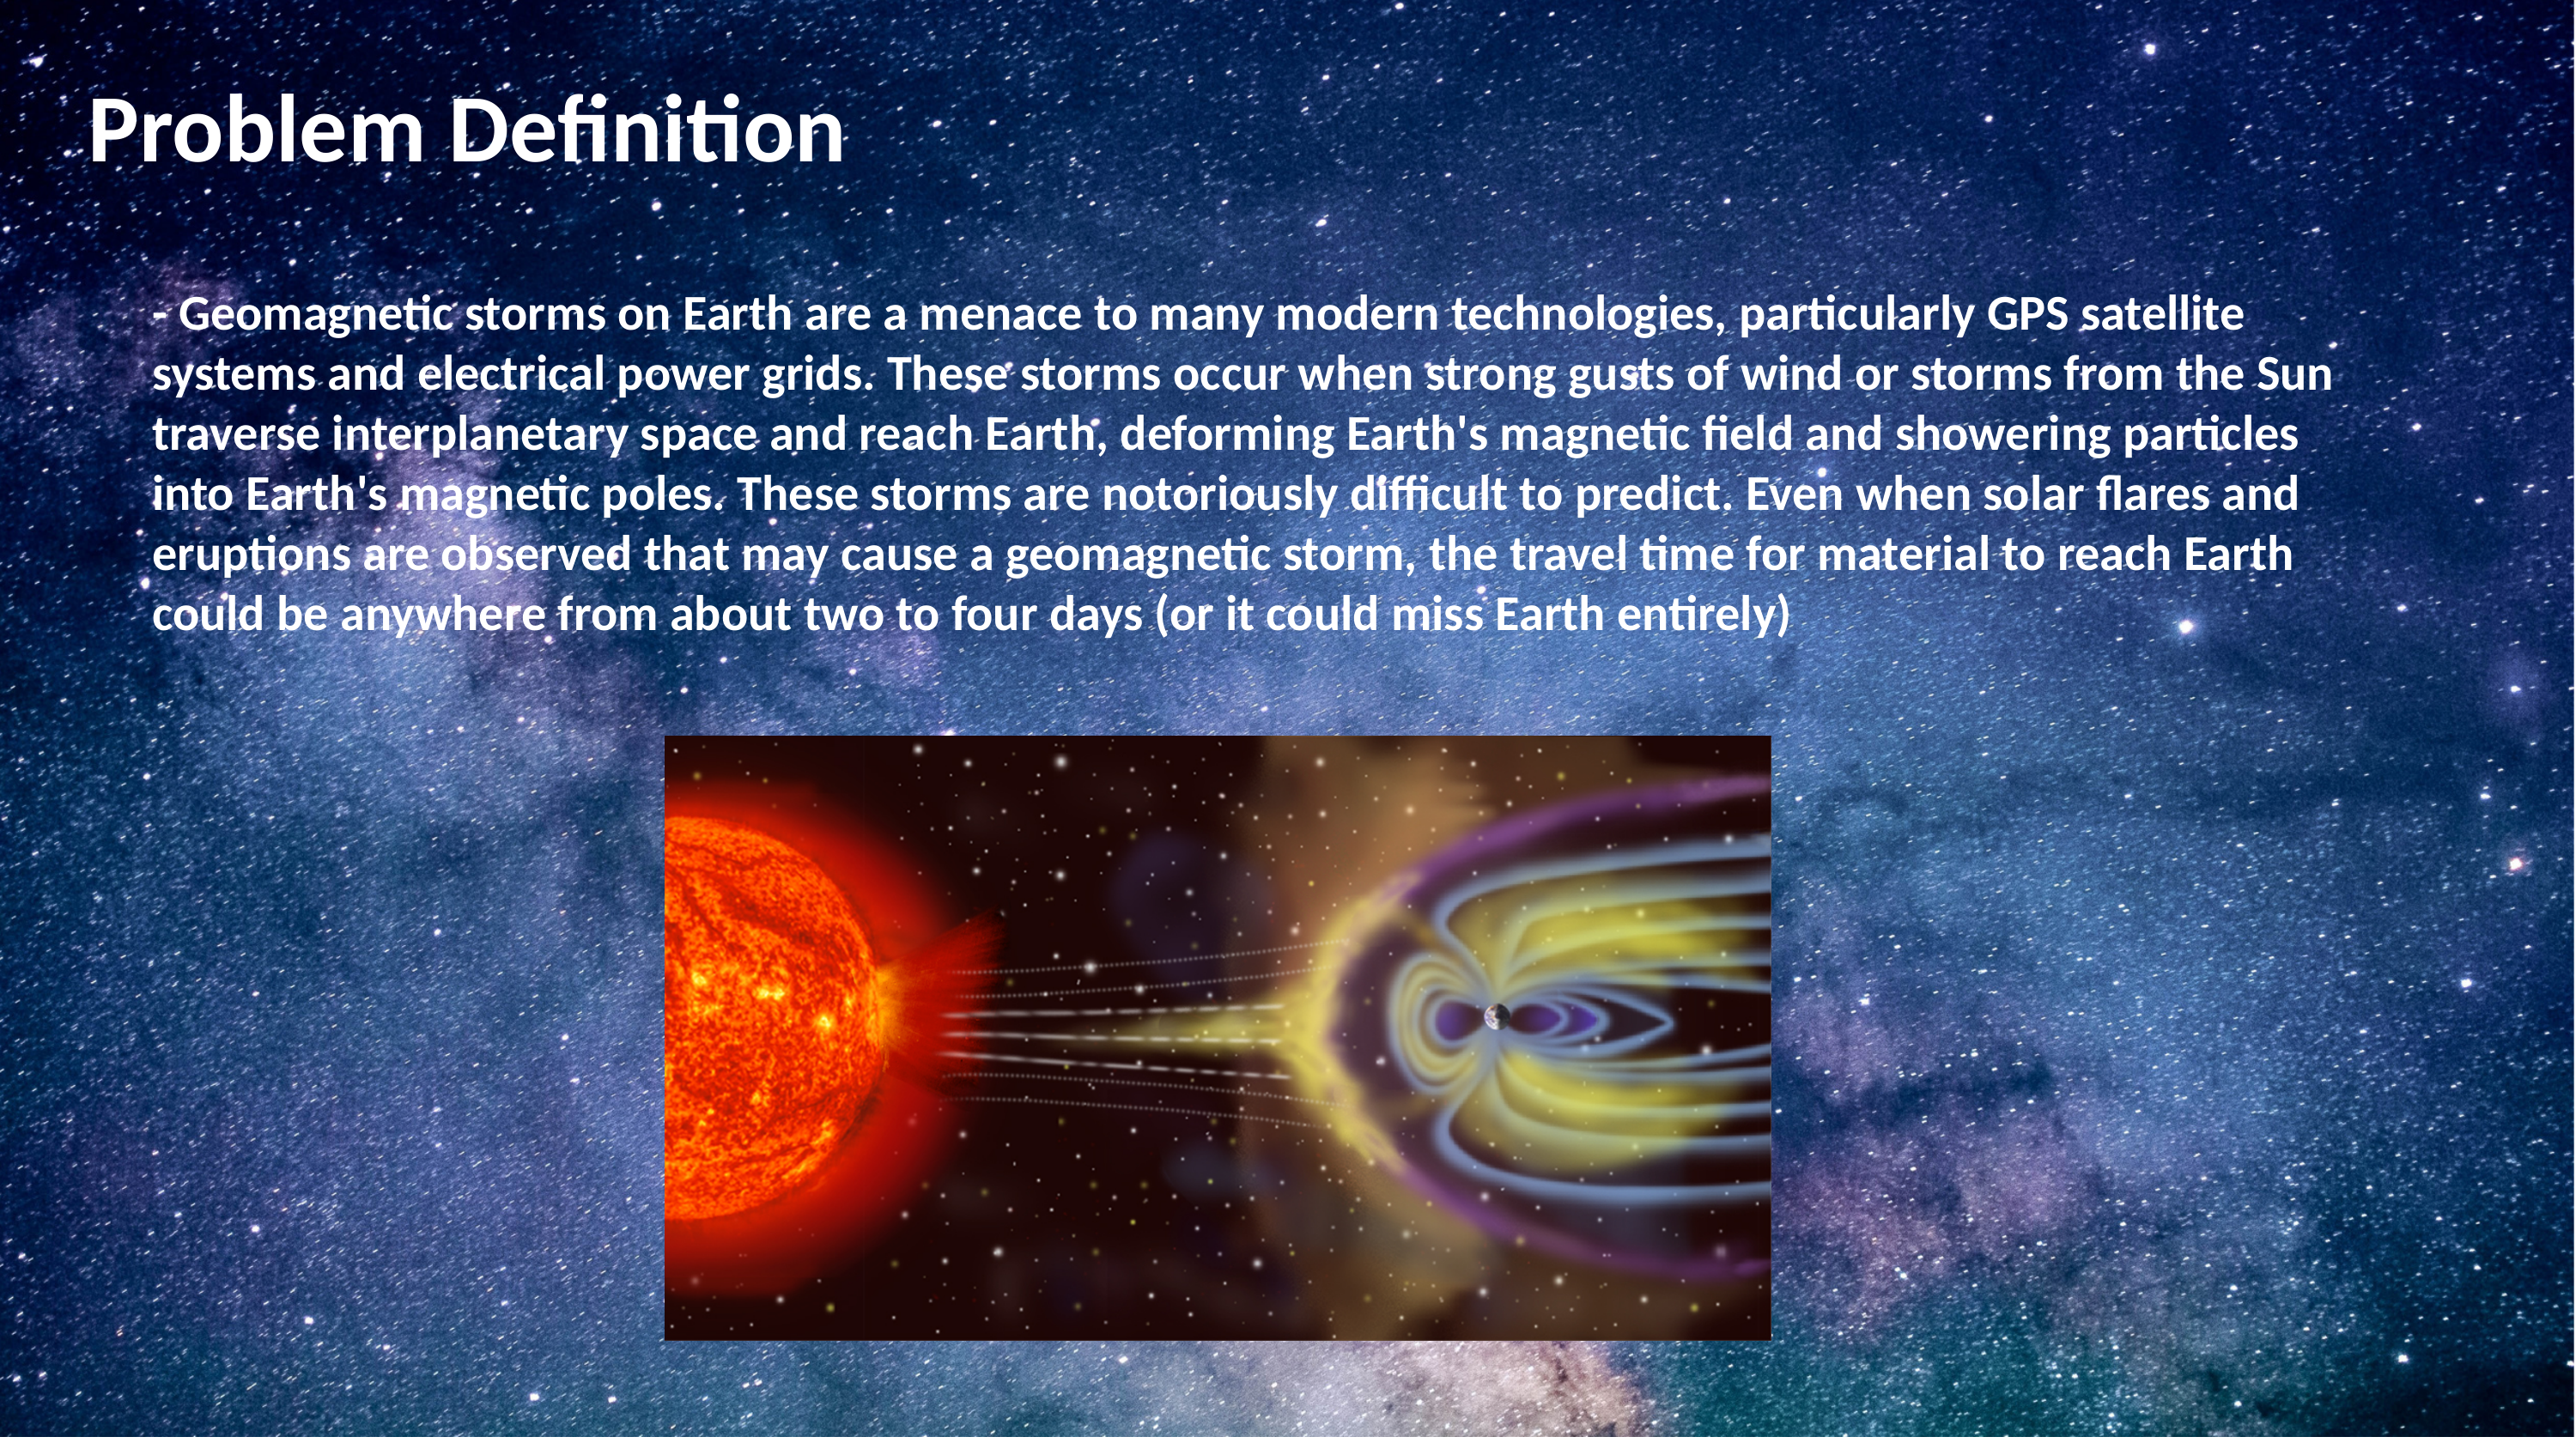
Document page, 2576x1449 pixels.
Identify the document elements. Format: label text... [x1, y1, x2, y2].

picture [665, 736, 1771, 1341]
text_box [0, 0, 2574, 1437]
text_box - Geomagnetic storms on Earth are a menace to many modern technologies, particularly GPS satellite systems and electrical power grids. These storms occur when strong gusts of wind or storms from the Sun traverse interplanetary space and reach Earth, deforming Earth's magnetic field and showering particles into Earth's magnetic poles. These storms are notoriously difficult to predict. Even when solar flares and eruptions are observed that may cause a geomagnetic storm, the travel time for material to reach Earth could be anywhere from about two to four days (or it could miss Earth entirely) [139, 273, 2351, 647]
text_box Problem Definition [75, 58, 983, 188]
